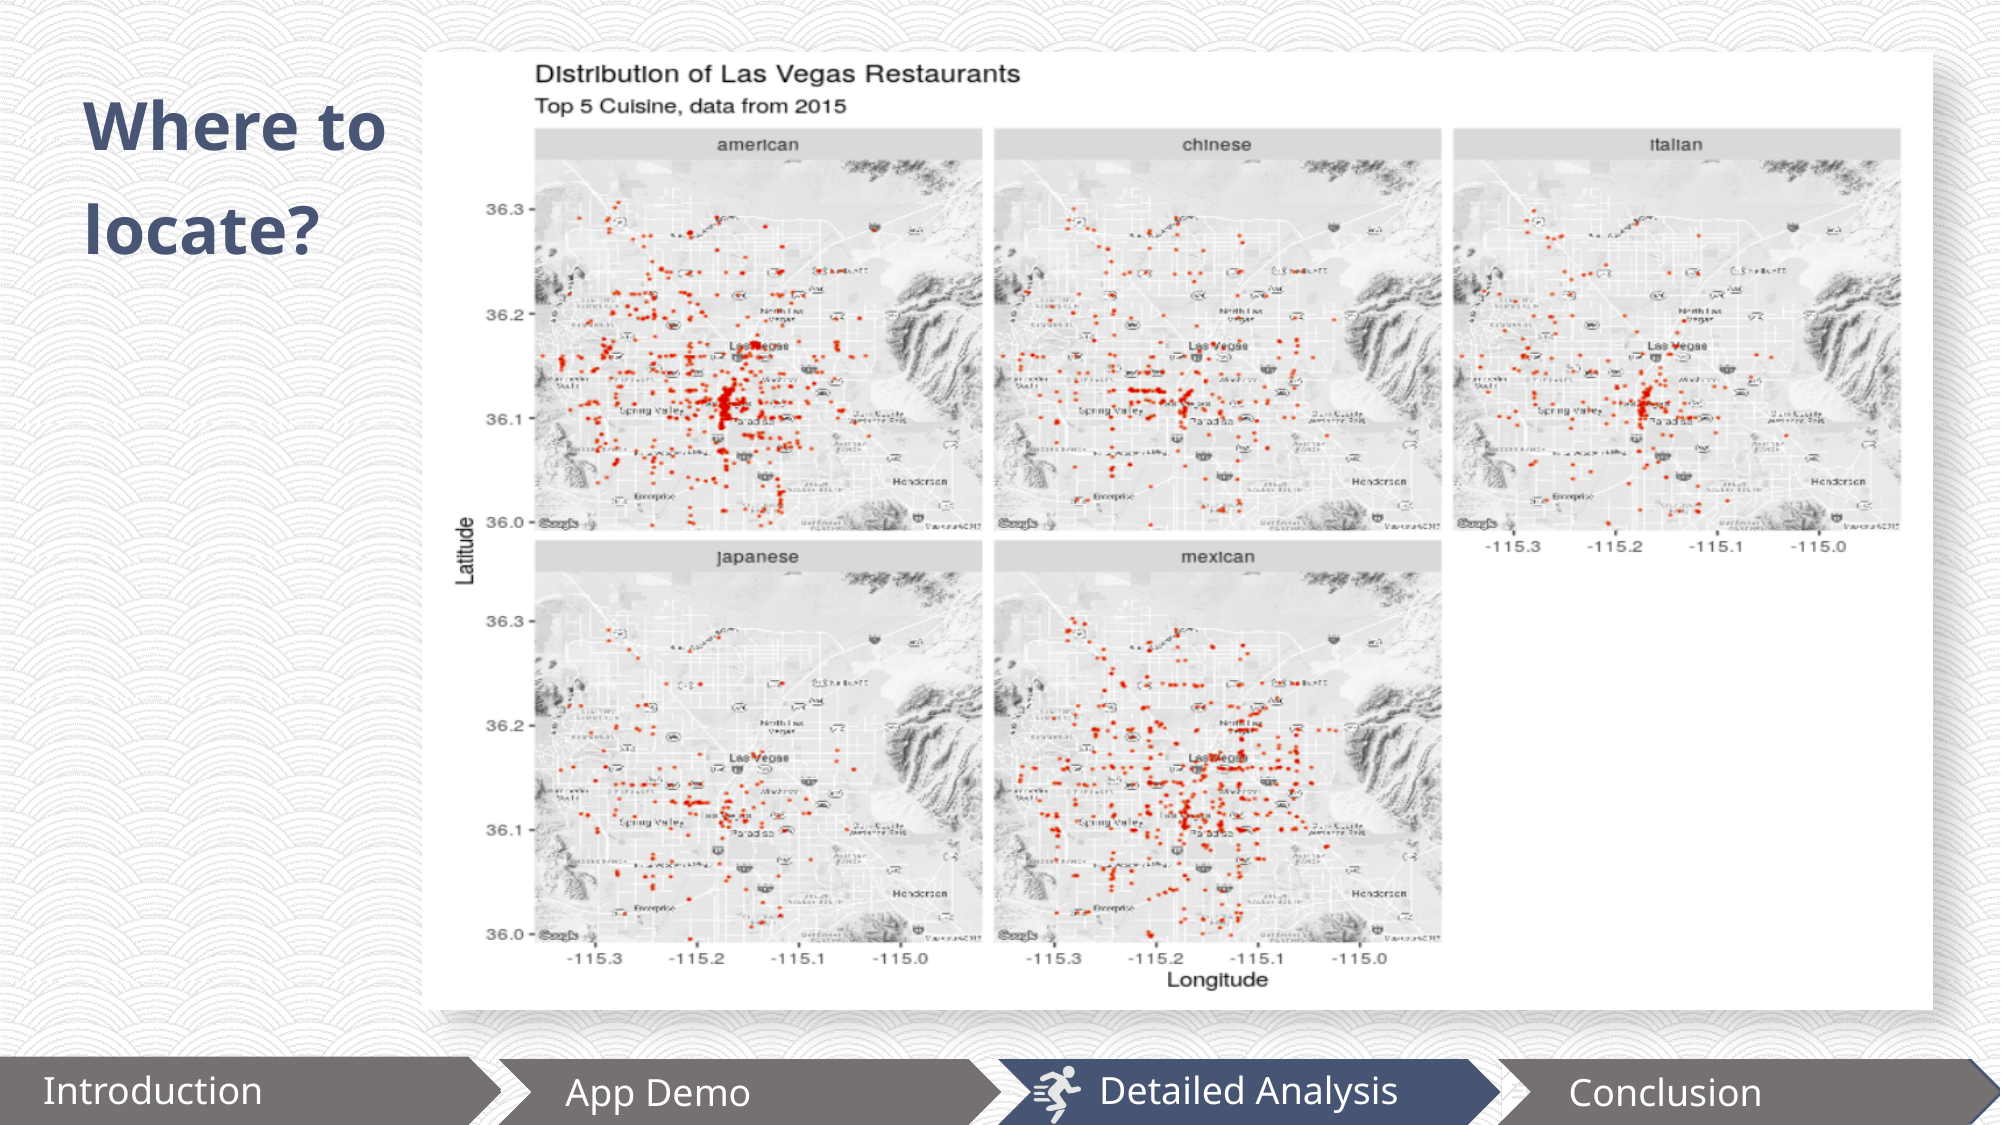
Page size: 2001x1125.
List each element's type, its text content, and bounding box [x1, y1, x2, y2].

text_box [1497, 1059, 2000, 1125]
picture [1024, 1061, 1090, 1125]
text_box Introduction [0, 1055, 473, 1059]
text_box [0, 1059, 498, 1125]
text_box Where to locate? [69, 52, 422, 276]
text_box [498, 1059, 998, 1125]
picture [0, 0, 2001, 1125]
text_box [998, 1059, 1497, 1125]
